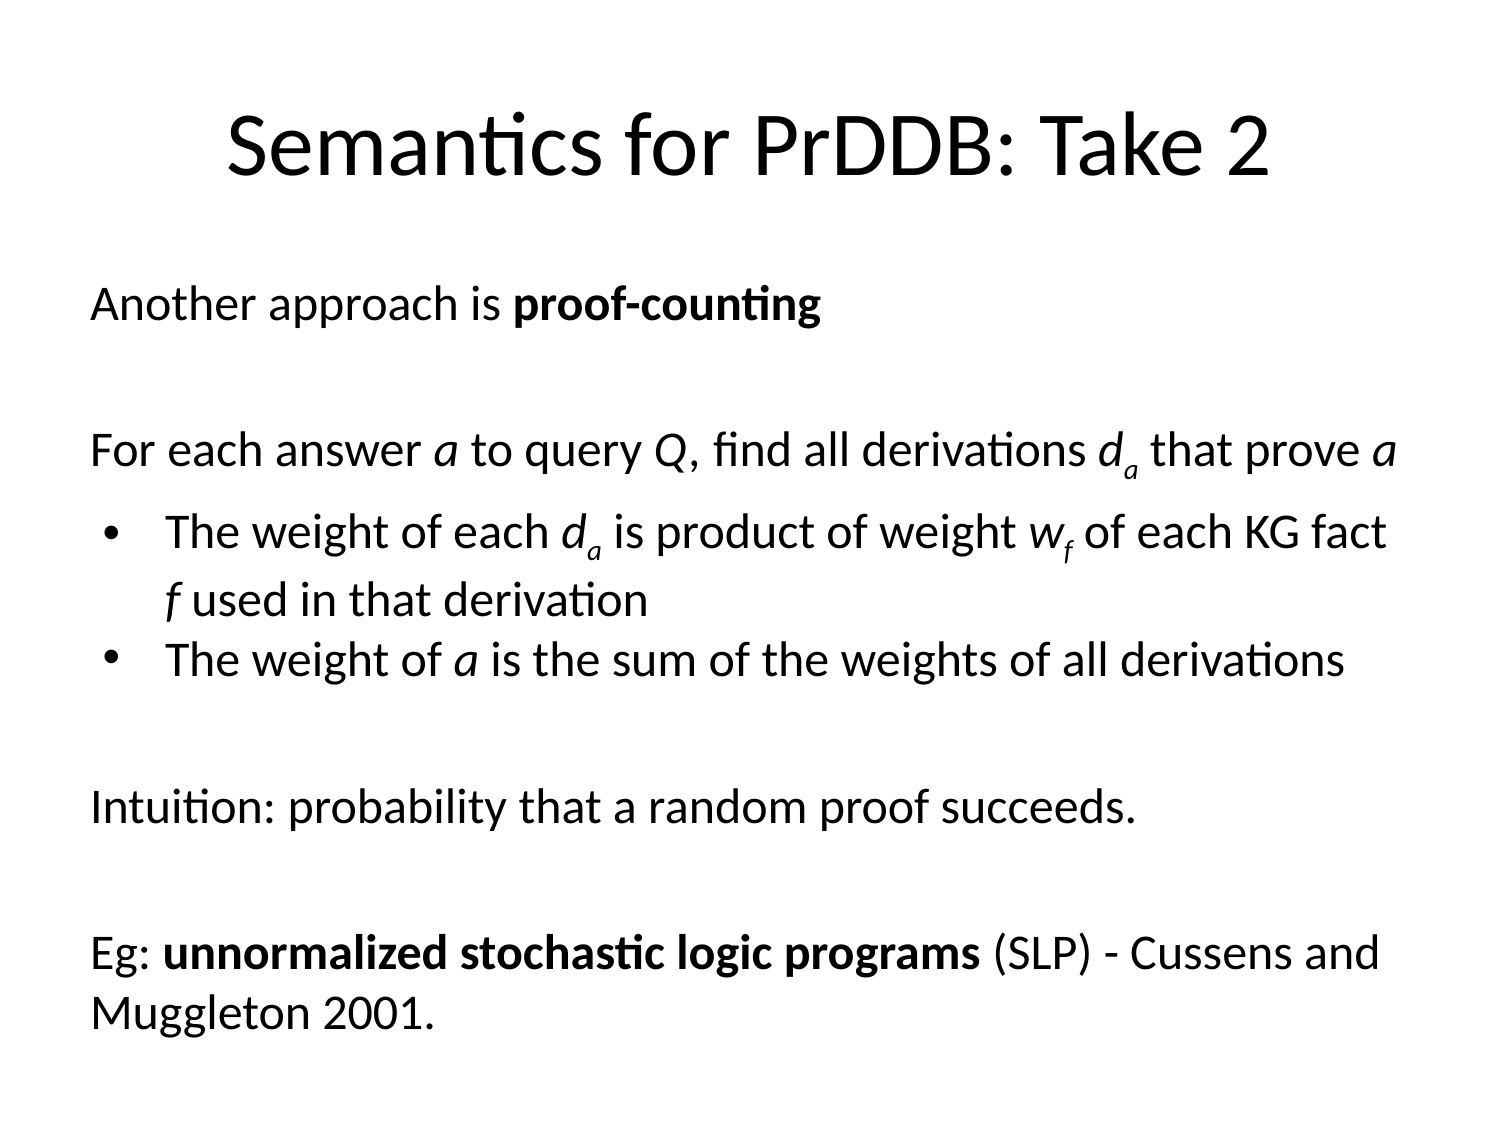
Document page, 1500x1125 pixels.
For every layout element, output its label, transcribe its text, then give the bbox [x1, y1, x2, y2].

title Semantics for PrDDB: Take 2 [75, 45, 1425, 233]
list Another approach is proof-counting For each answer a to query Q, find all derivations da that prove a The weight of each da is product of weight wf of each KG fact f used in that derivation The weight of a is the sum of the weights of all derivations Intuition: probability that a random proof succeeds. Eg: unnormalized stochastic logic programs (SLP) - Cussens and Muggleton 2001. [75, 262, 1425, 1086]
